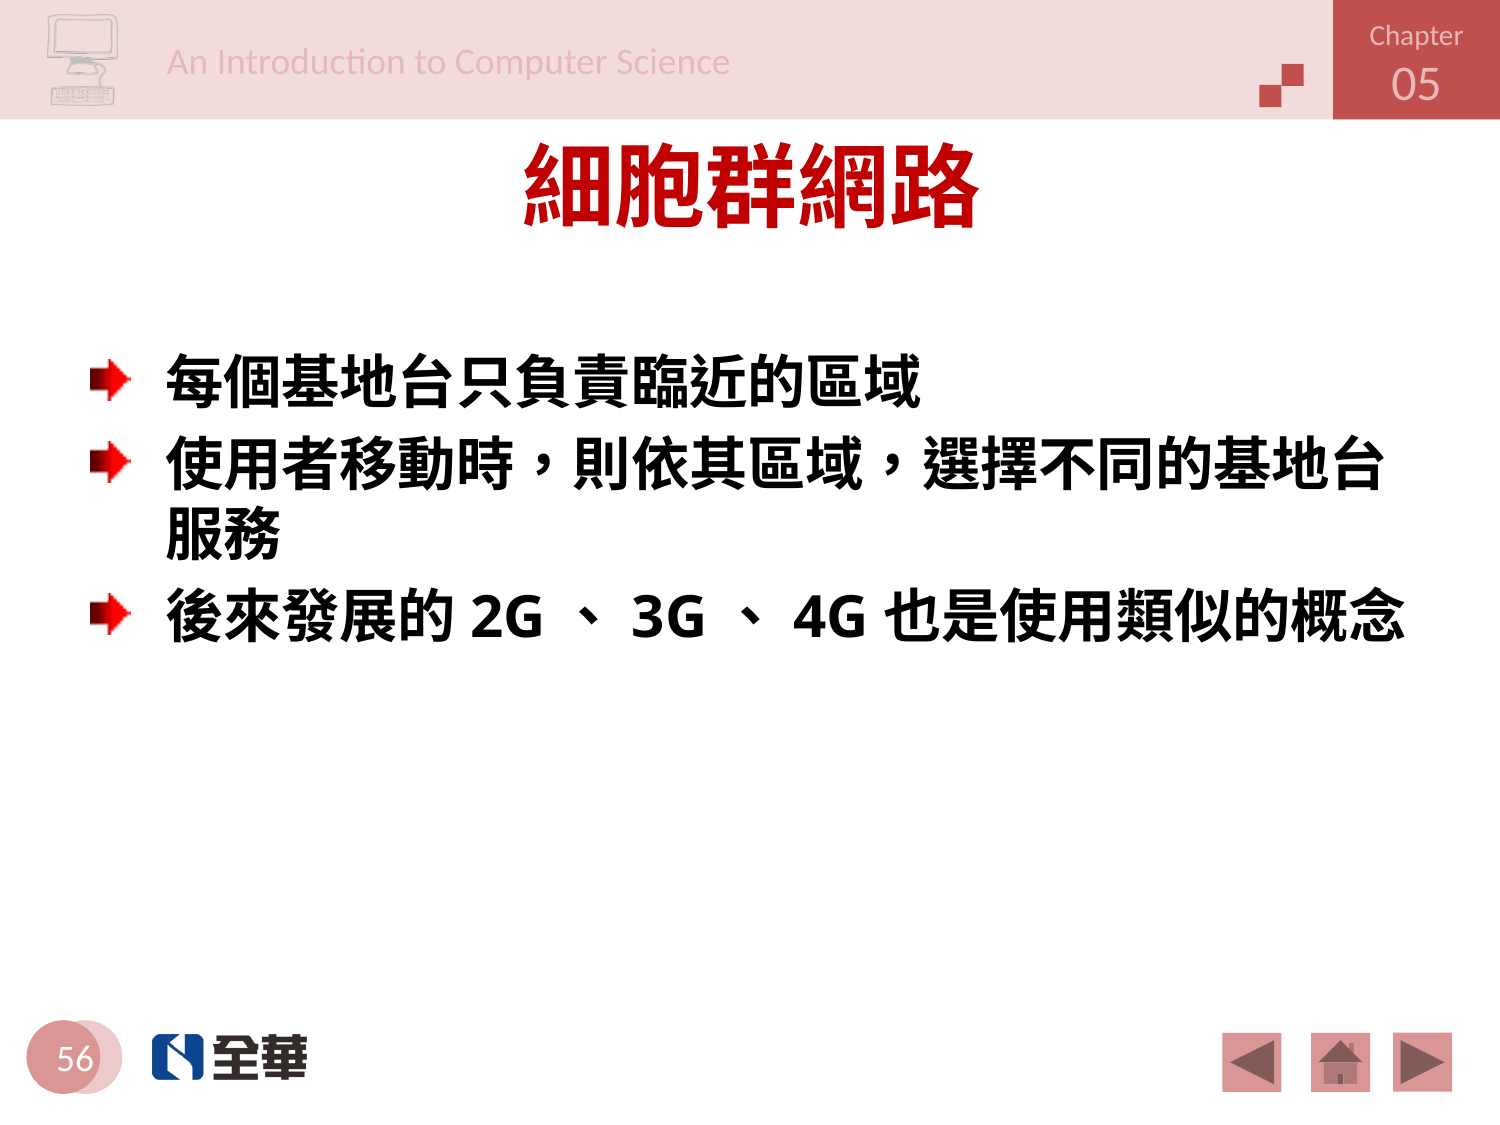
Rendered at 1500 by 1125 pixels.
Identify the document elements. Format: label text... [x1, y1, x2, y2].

picture [152, 1034, 307, 1080]
picture [47, 14, 118, 106]
list 每個基地台只負責臨近的區域 使用者移動時，則依其區域，選擇不同的基地台服務 後來發展的2G、3G、4G也是使用類似的概念 [75, 338, 1425, 1005]
picture [90, 359, 131, 401]
title 細胞群網路 [76, 90, 1427, 278]
picture [90, 441, 131, 483]
picture [90, 593, 131, 635]
